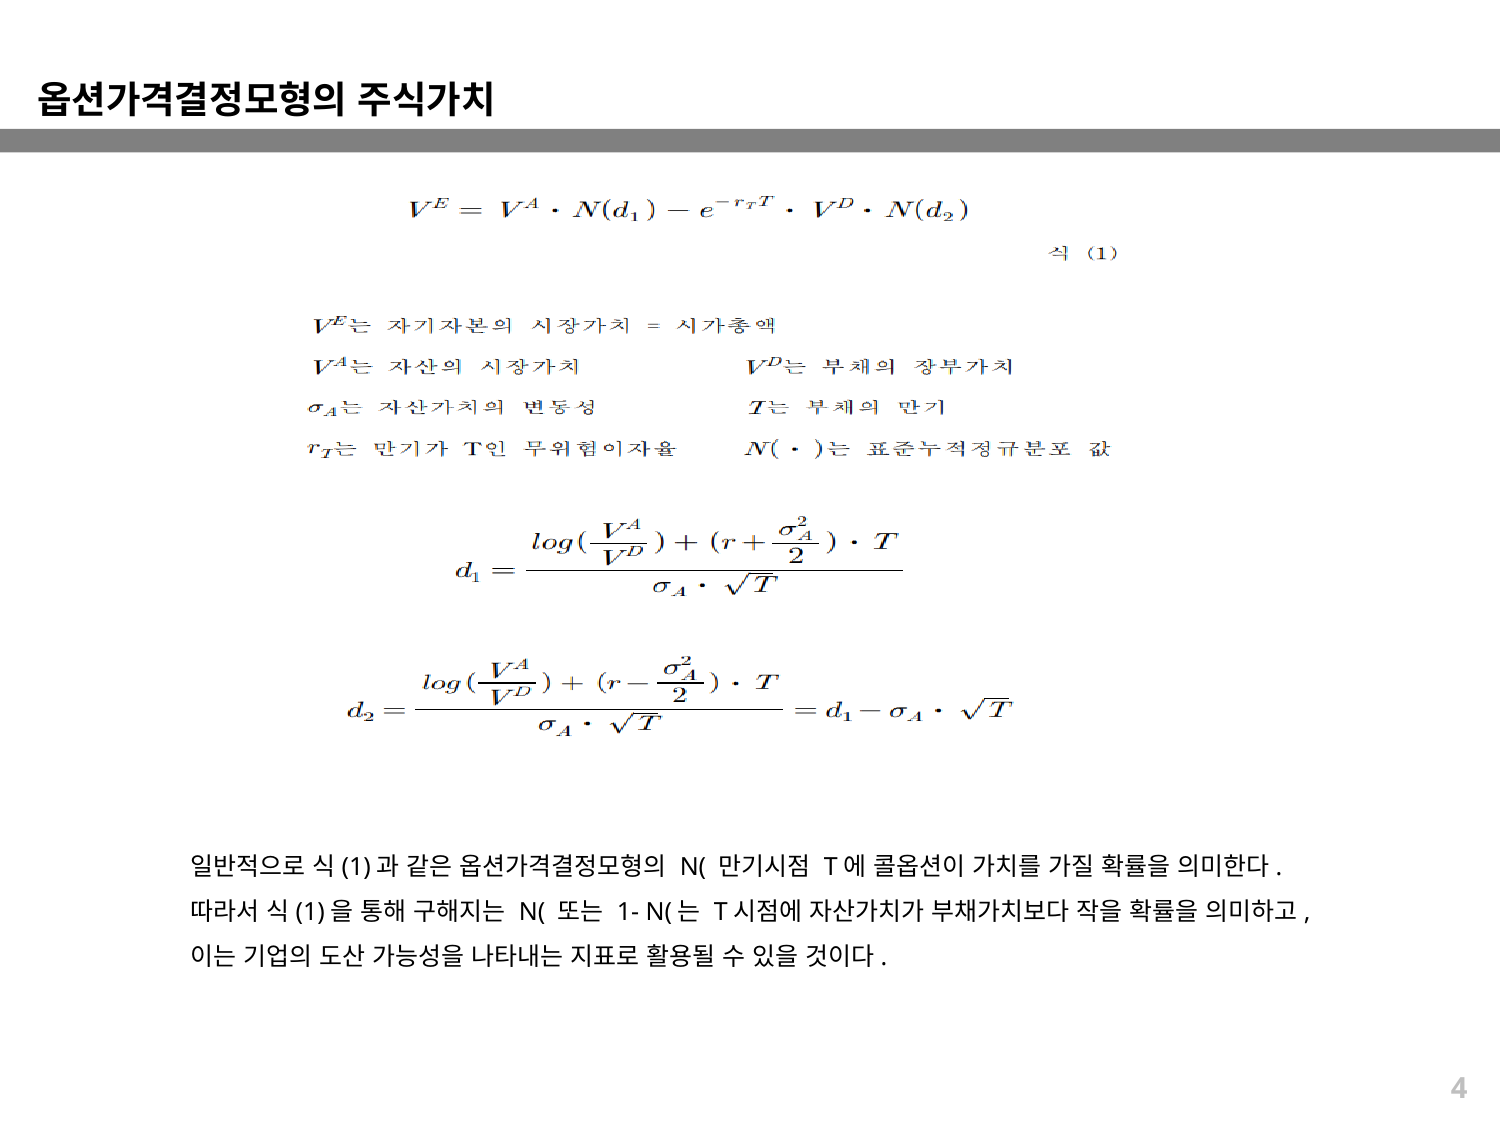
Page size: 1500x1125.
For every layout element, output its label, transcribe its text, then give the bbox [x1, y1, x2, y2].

text_box 옵션가격결정모형의 주식가치 [22, 55, 1003, 129]
text_box [0, 128, 1500, 153]
picture [258, 158, 1152, 750]
text_box 4 [1246, 1061, 1483, 1112]
